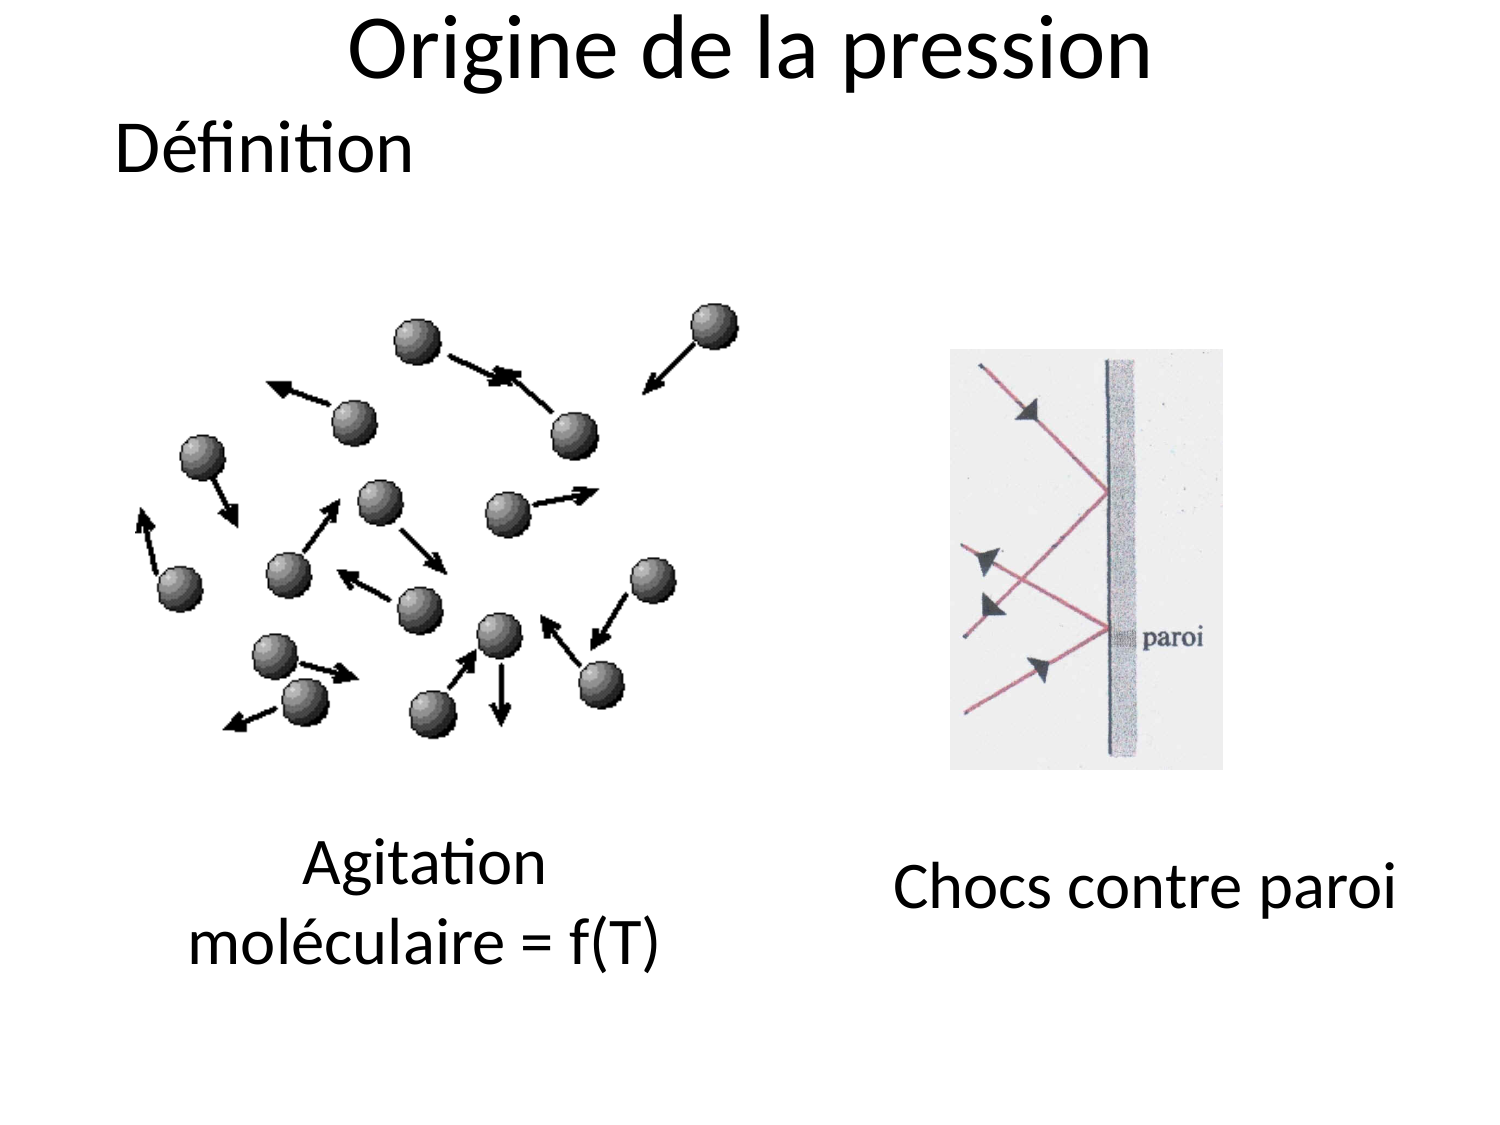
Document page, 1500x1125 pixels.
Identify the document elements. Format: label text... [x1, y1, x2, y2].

text_box Agitation moléculaire = f(T) [147, 810, 703, 986]
text_box Définition [100, 89, 443, 195]
title Origine de la pression [76, 0, 1427, 136]
picture [135, 302, 741, 741]
picture [950, 349, 1223, 770]
text_box Chocs contre paroi [868, 834, 1424, 929]
